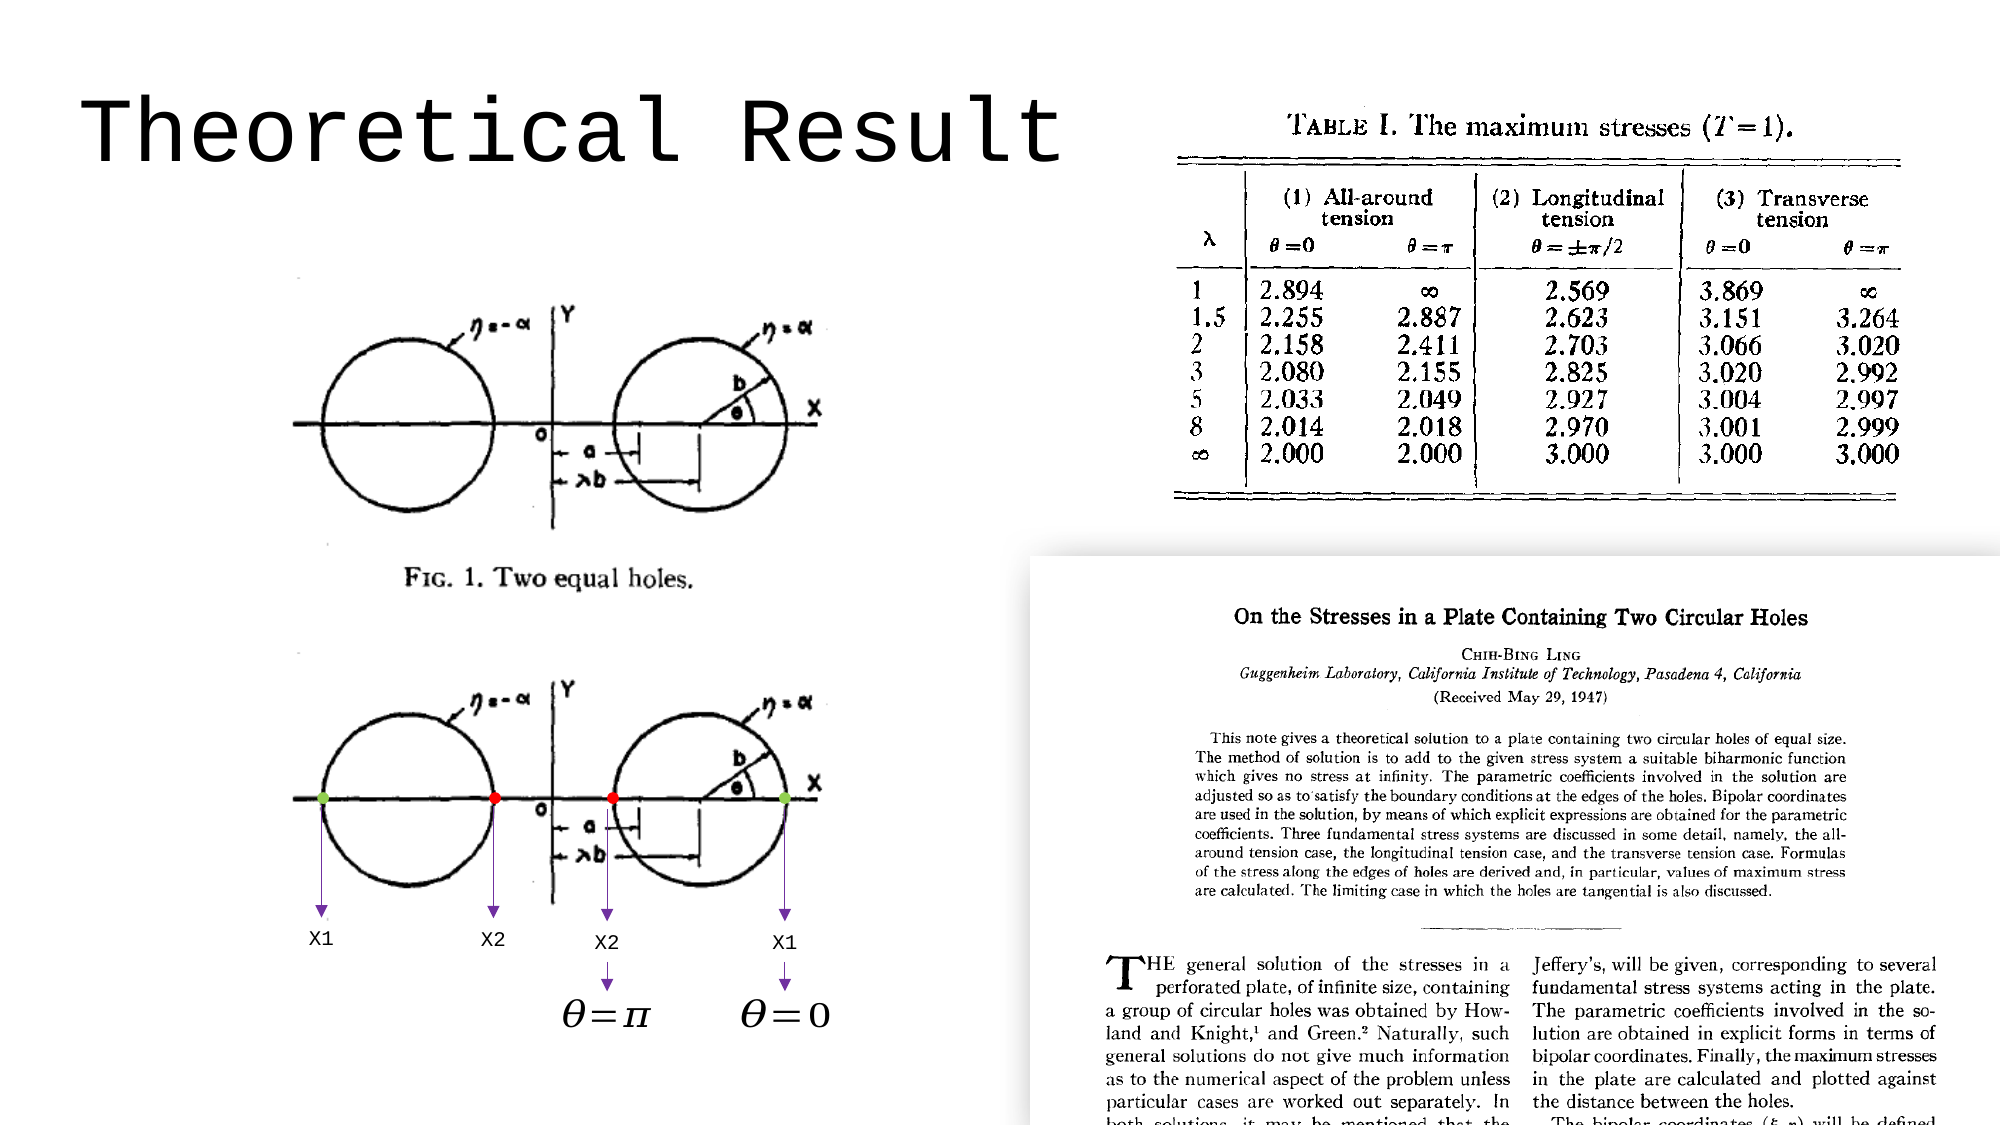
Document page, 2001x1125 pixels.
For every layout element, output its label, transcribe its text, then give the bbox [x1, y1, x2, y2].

picture [252, 262, 859, 617]
title Theoretical Result [63, 23, 1789, 241]
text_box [252, 637, 859, 1036]
picture [1159, 90, 1929, 512]
picture [1030, 556, 2000, 1125]
